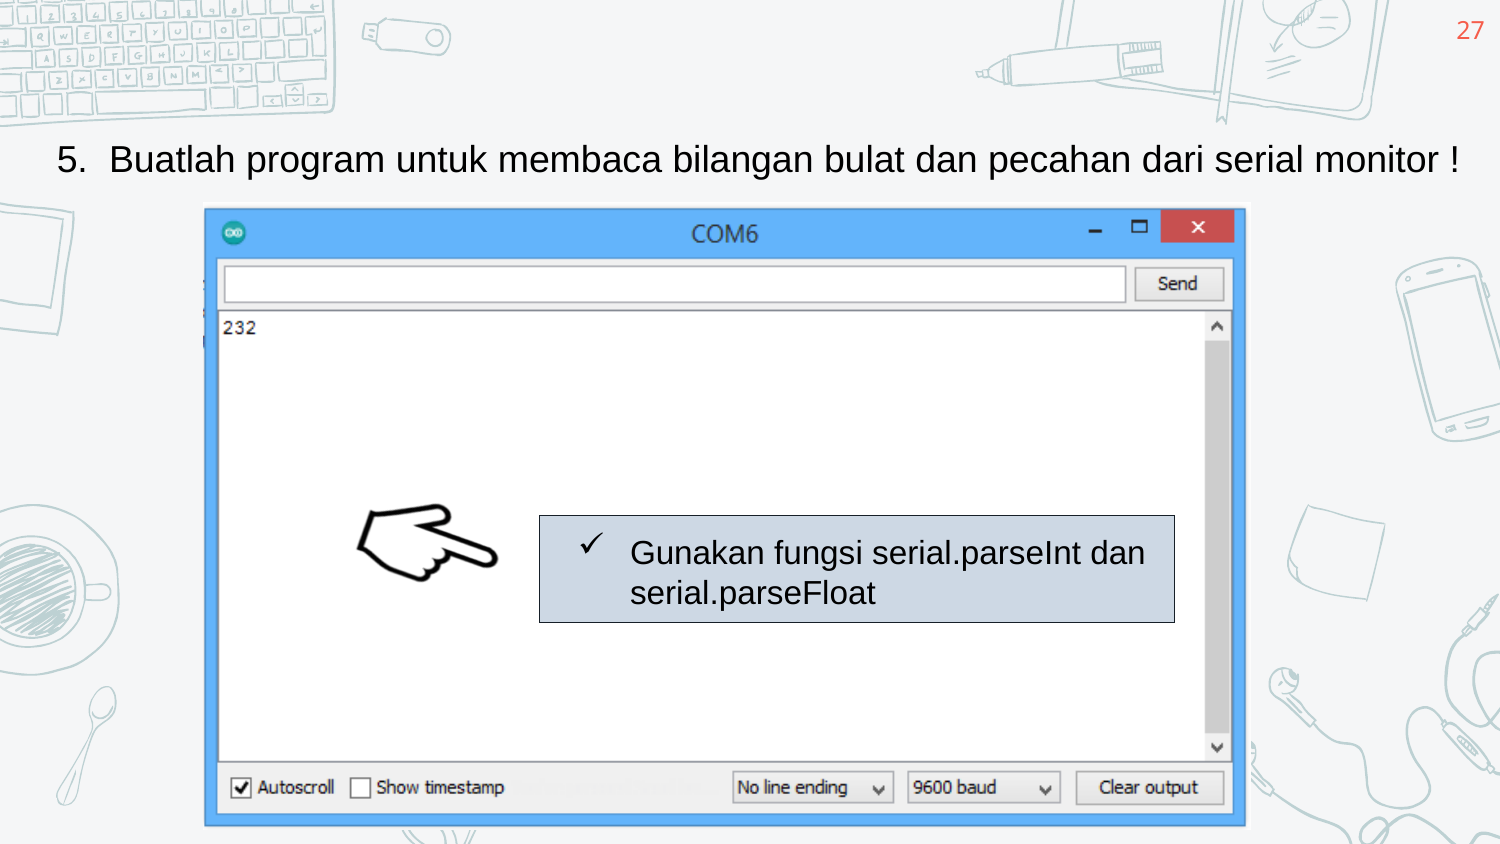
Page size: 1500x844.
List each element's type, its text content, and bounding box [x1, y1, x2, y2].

slide_number 27 [1435, 0, 1500, 53]
picture [203, 202, 1251, 830]
text_box 5. Buatlah program untuk membaca bilangan bulat dan pecahan dari serial monitor ! [18, 120, 1481, 183]
